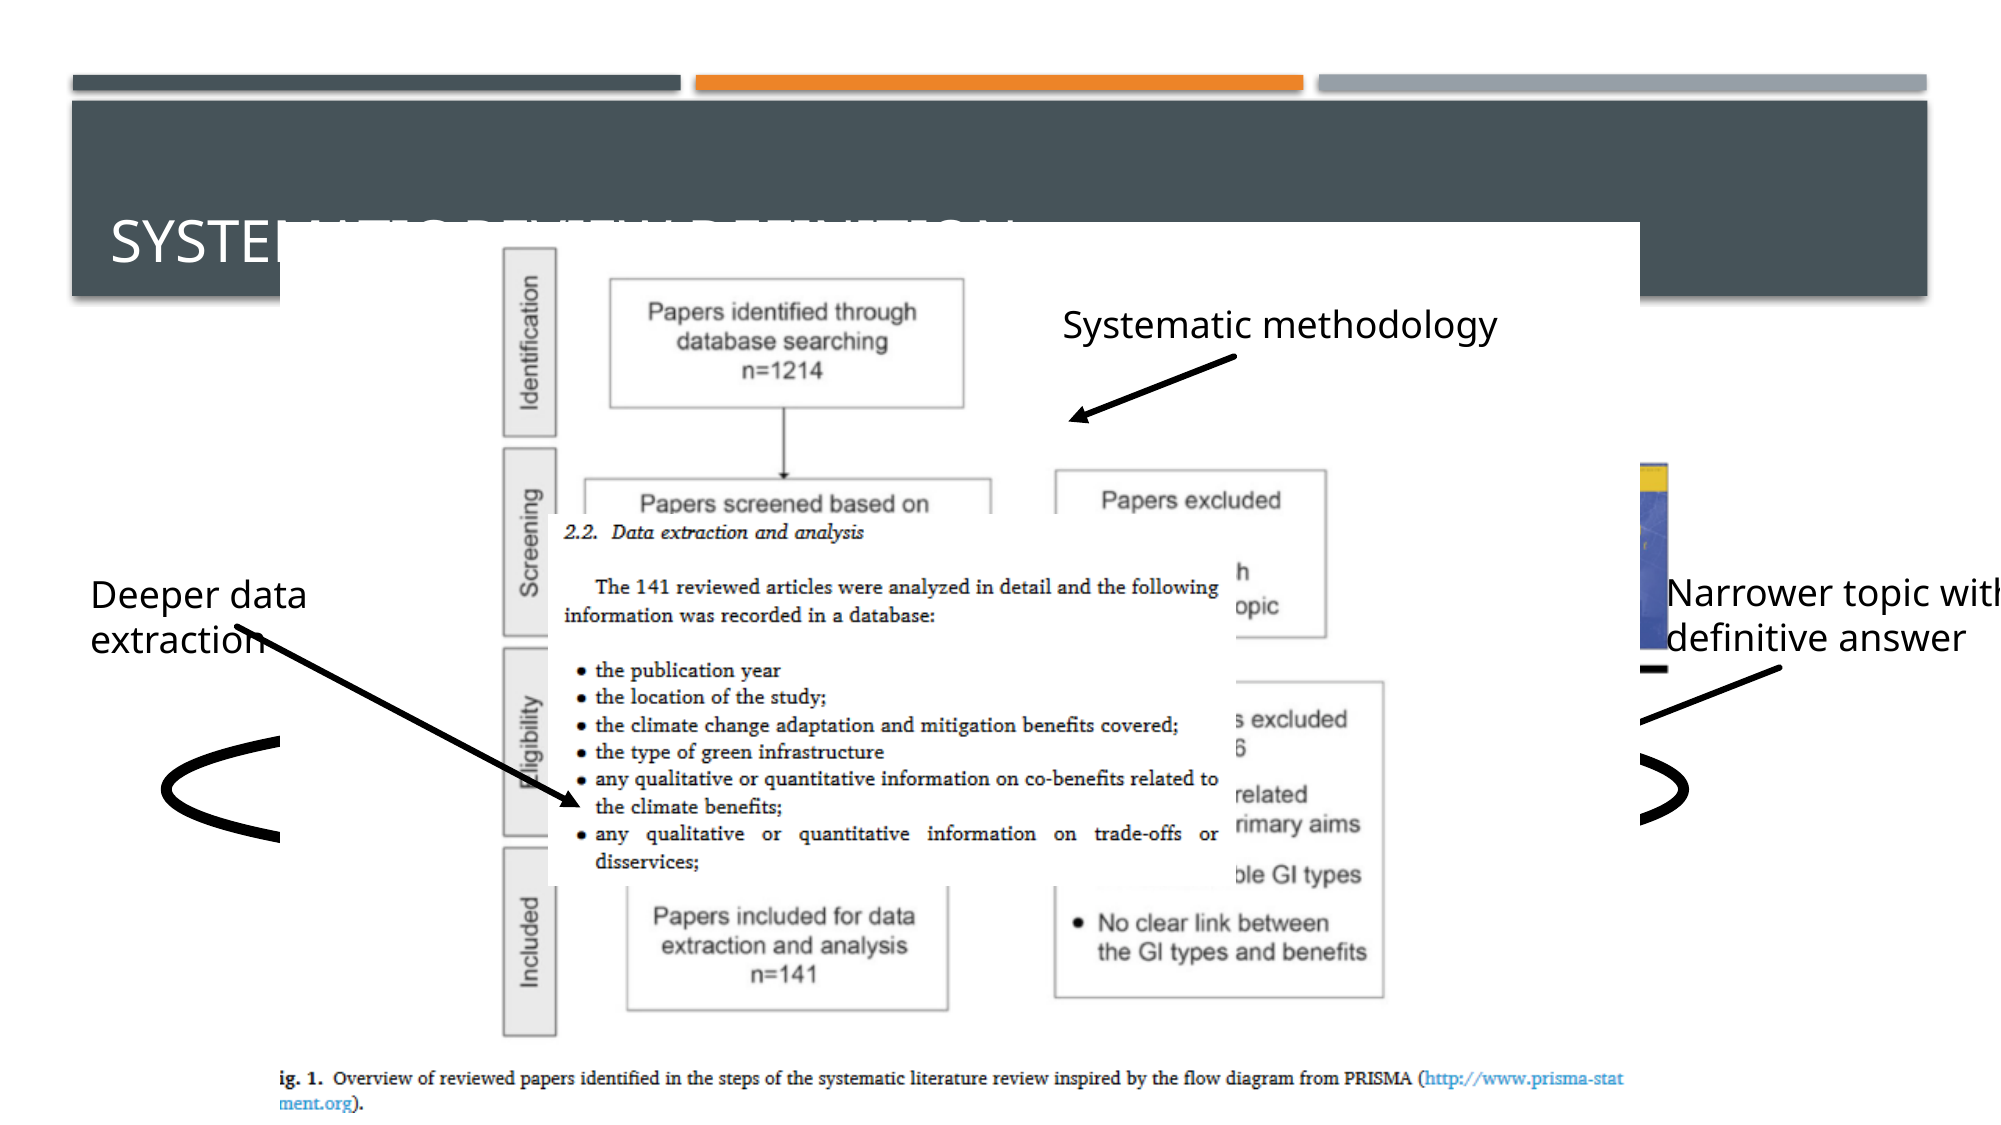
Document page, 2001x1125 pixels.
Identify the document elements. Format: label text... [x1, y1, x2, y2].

text_box [164, 750, 274, 839]
title Systematic review definition [95, 115, 1905, 282]
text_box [1644, 667, 1780, 734]
picture [279, 222, 1695, 1113]
text_box Narrower topic with definitive answer [1699, 561, 2000, 667]
text_box Deeper data extraction [75, 563, 274, 669]
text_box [1067, 355, 1235, 423]
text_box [236, 626, 581, 808]
